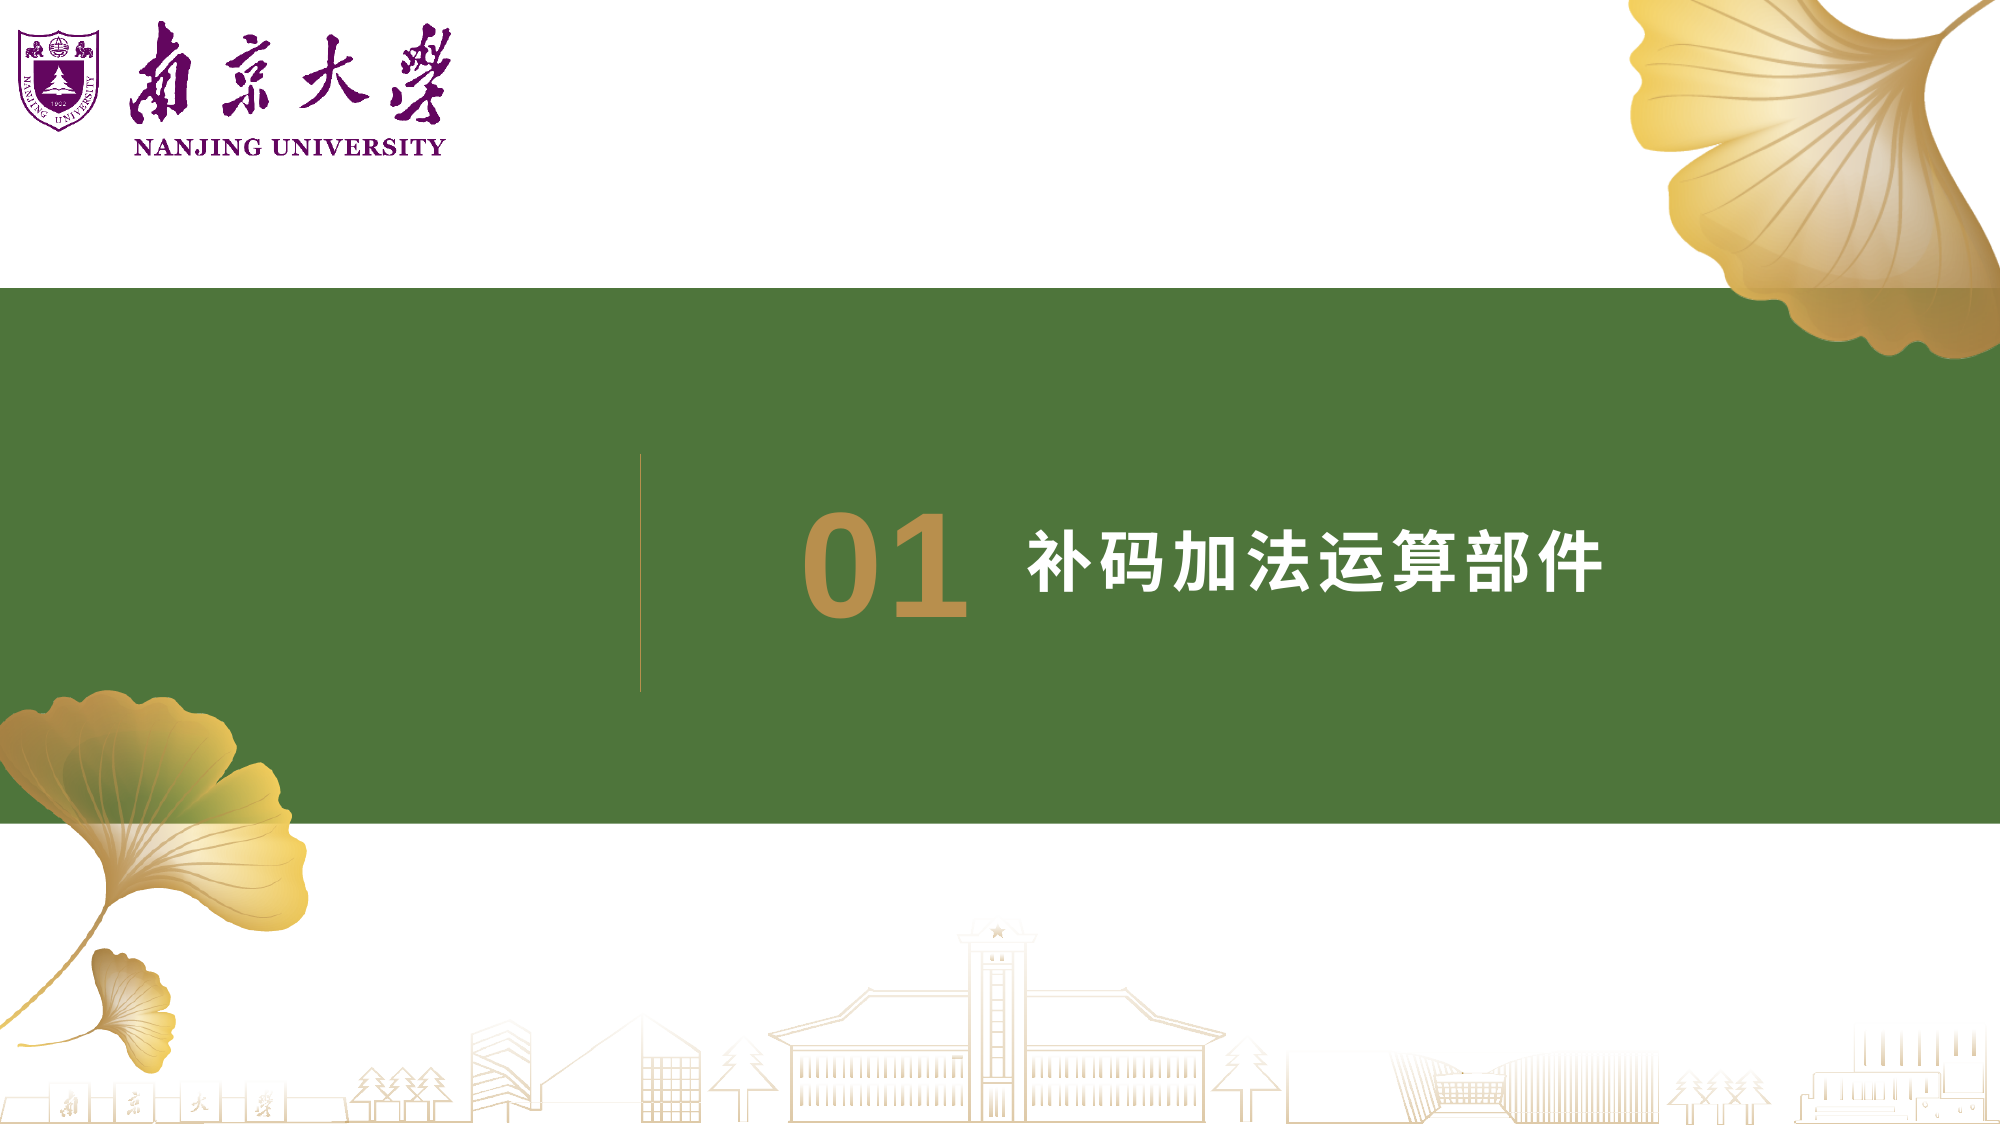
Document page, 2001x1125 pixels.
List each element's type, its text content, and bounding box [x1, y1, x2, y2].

picture [1558, 0, 2000, 460]
text_box 补码加法运算部件 [1011, 488, 1819, 626]
picture [18, 21, 451, 160]
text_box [0, 914, 1999, 1125]
text_box 01 [763, 463, 1008, 668]
picture [0, 617, 419, 914]
text_box [0, 287, 2000, 825]
